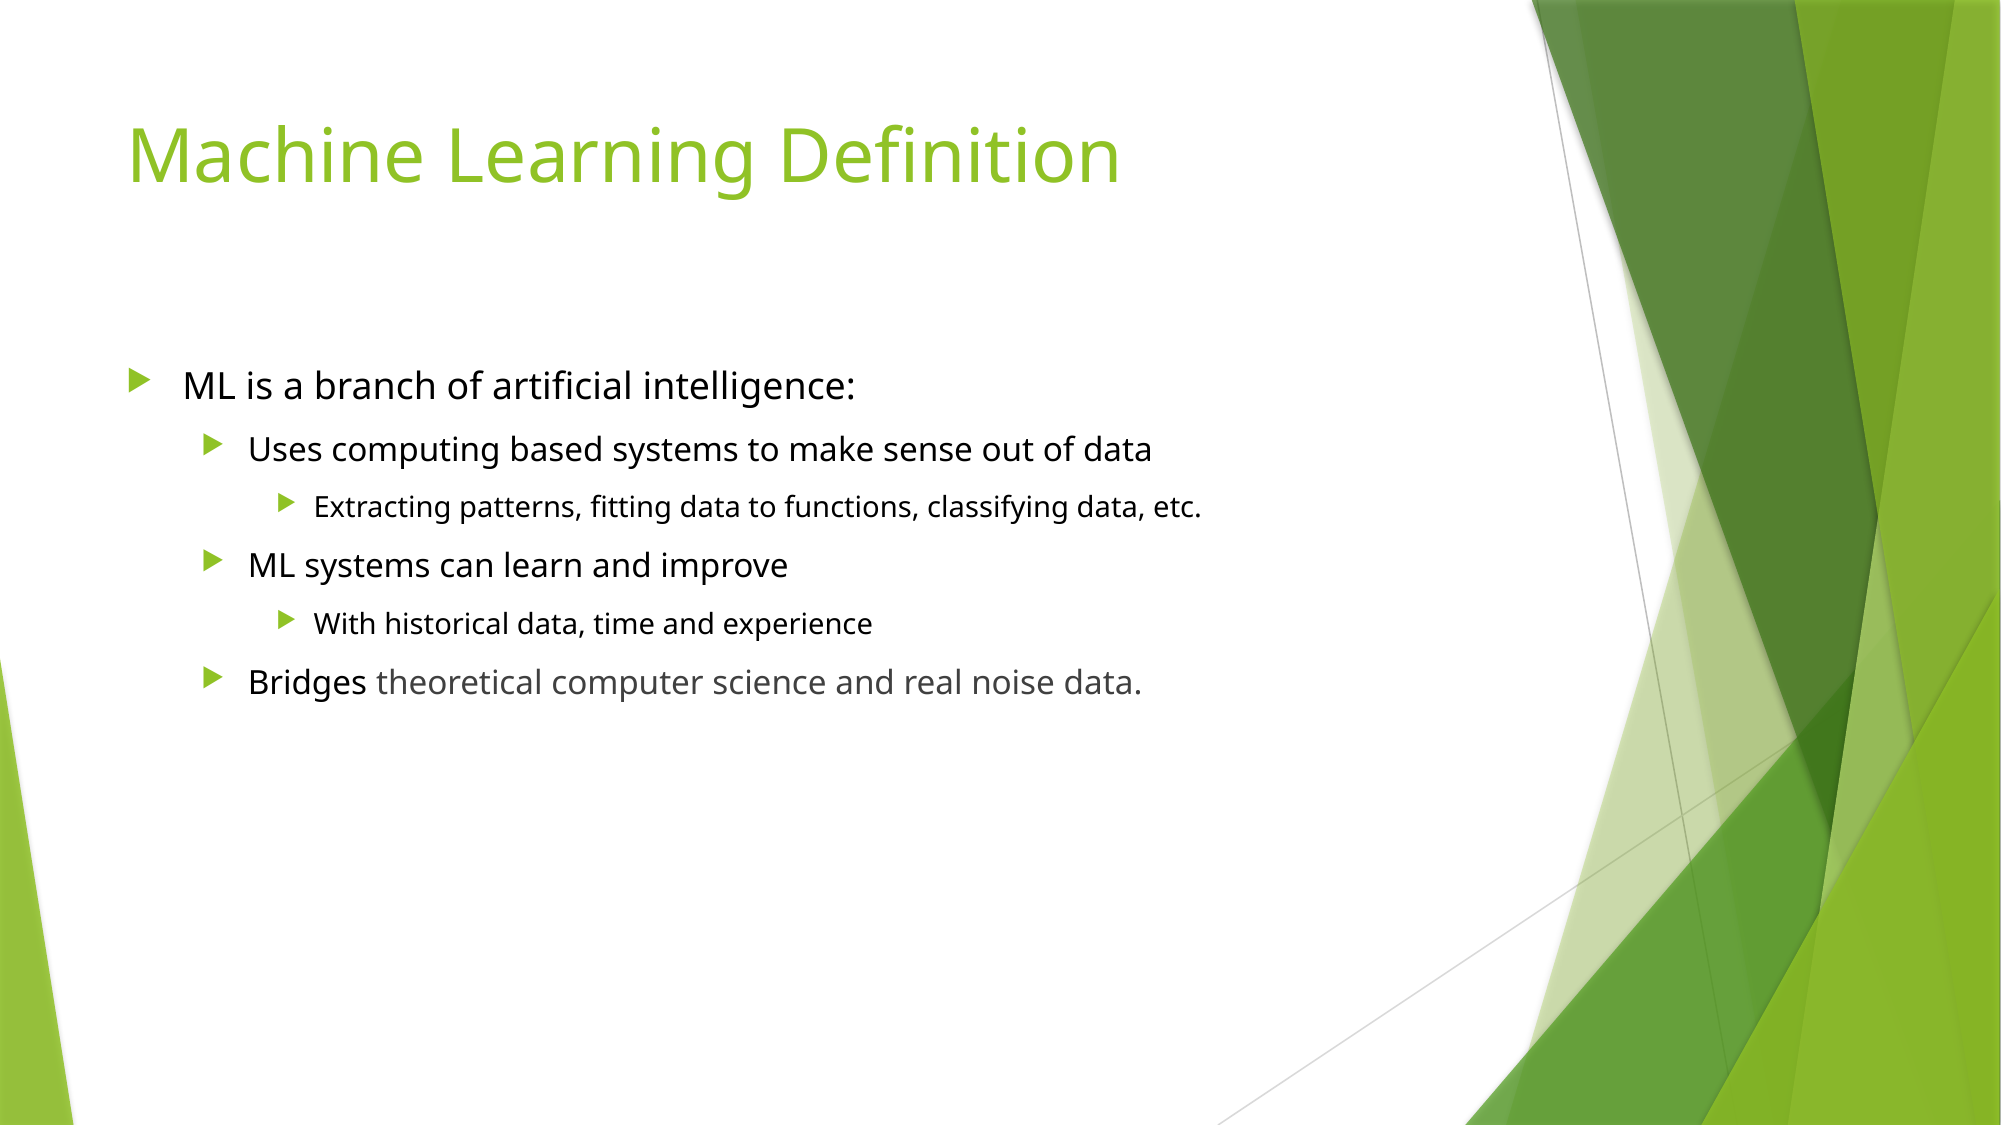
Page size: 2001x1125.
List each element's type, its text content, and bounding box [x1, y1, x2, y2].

list ML is a branch of artificial intelligence: Uses computing based systems to make sense out of data Extracting patterns, fitting data to functions, classifying data, etc. ML systems can learn and improve With historical data, time and experience Bridges theoretical computer science and real noise data. [111, 354, 1522, 992]
title Machine Learning Definition [111, 99, 1522, 317]
